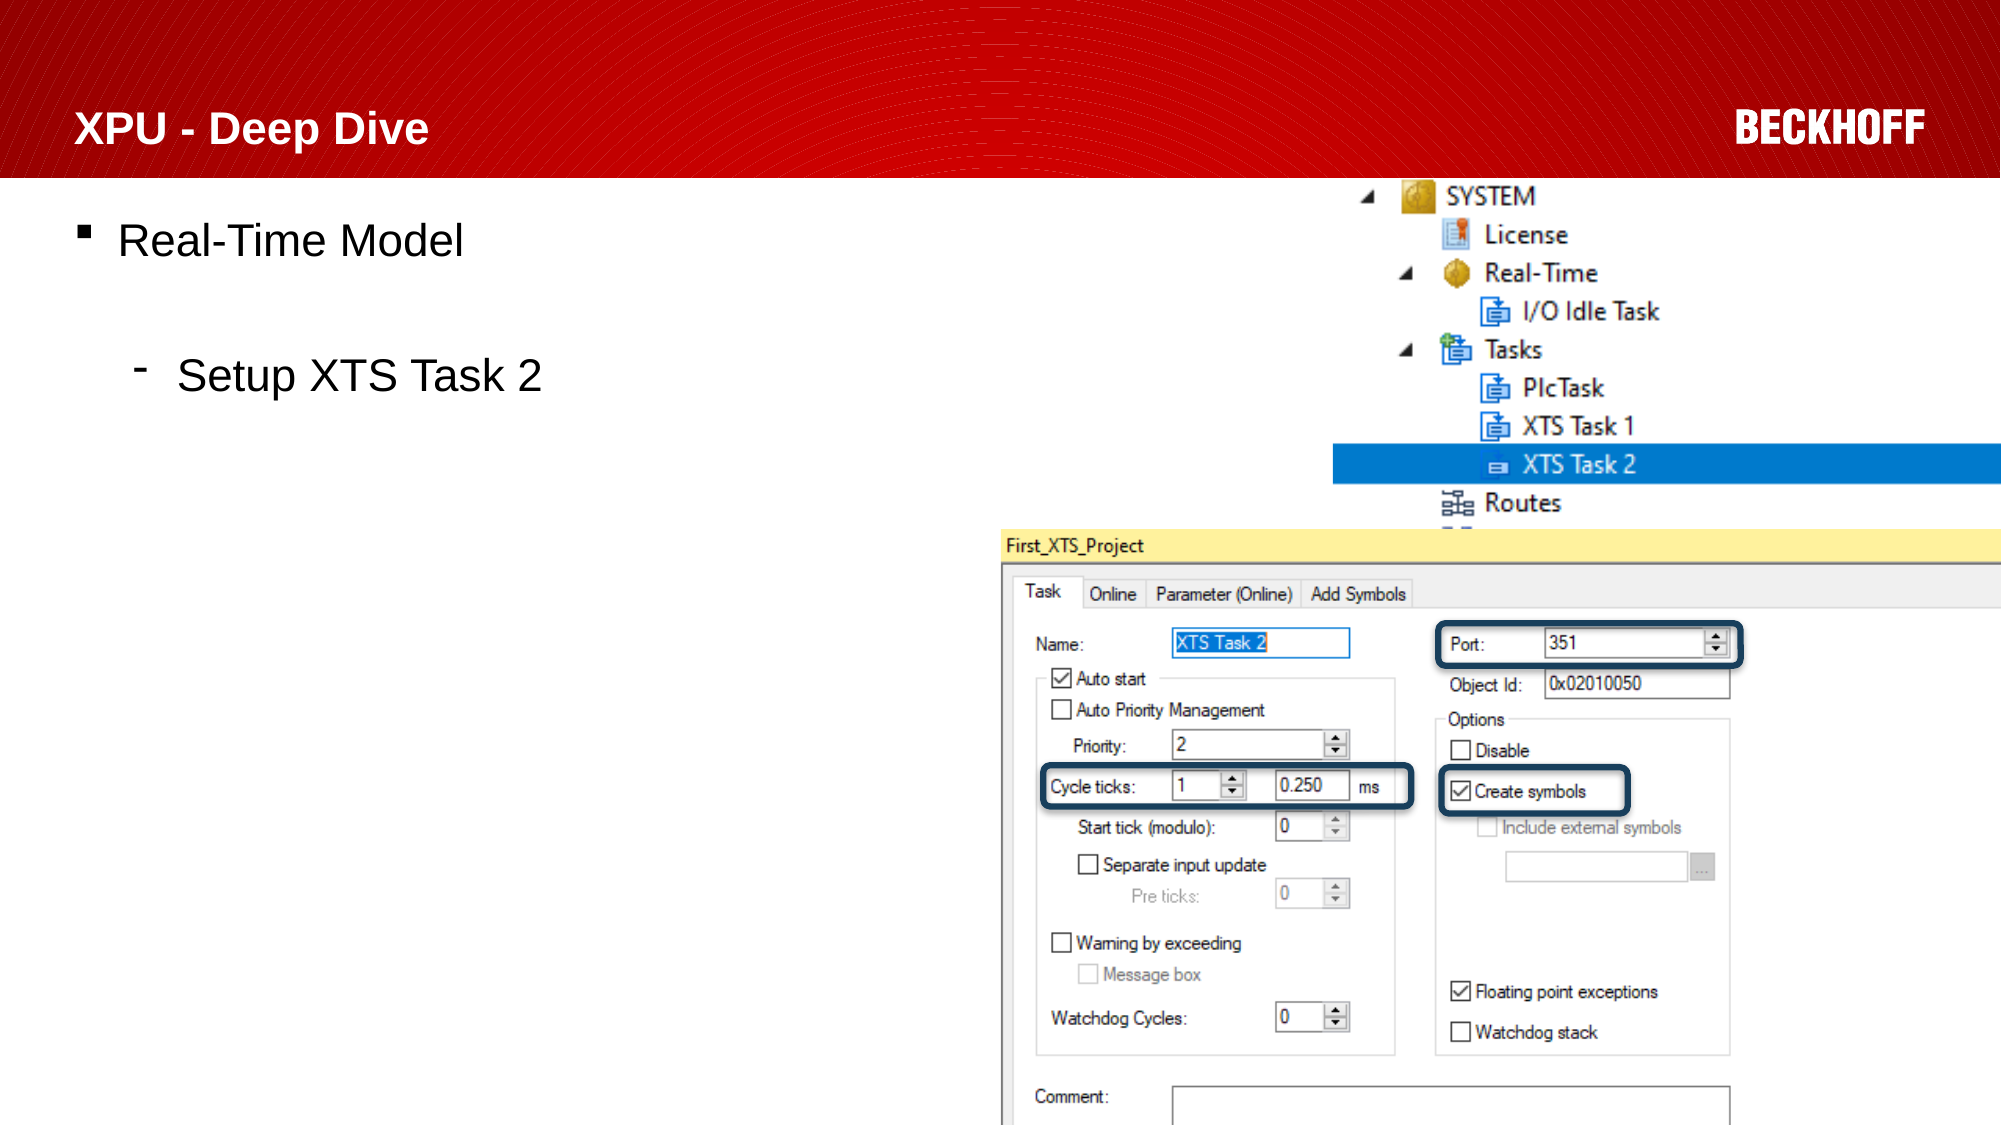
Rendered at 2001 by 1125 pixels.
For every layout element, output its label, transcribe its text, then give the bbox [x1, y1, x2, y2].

list Real-Time Model Setup XTS Task 2 [0, 178, 1000, 1054]
title XPU - Deep Dive [0, 73, 1663, 178]
picture [1727, 98, 1934, 155]
picture [1000, 178, 2001, 1125]
